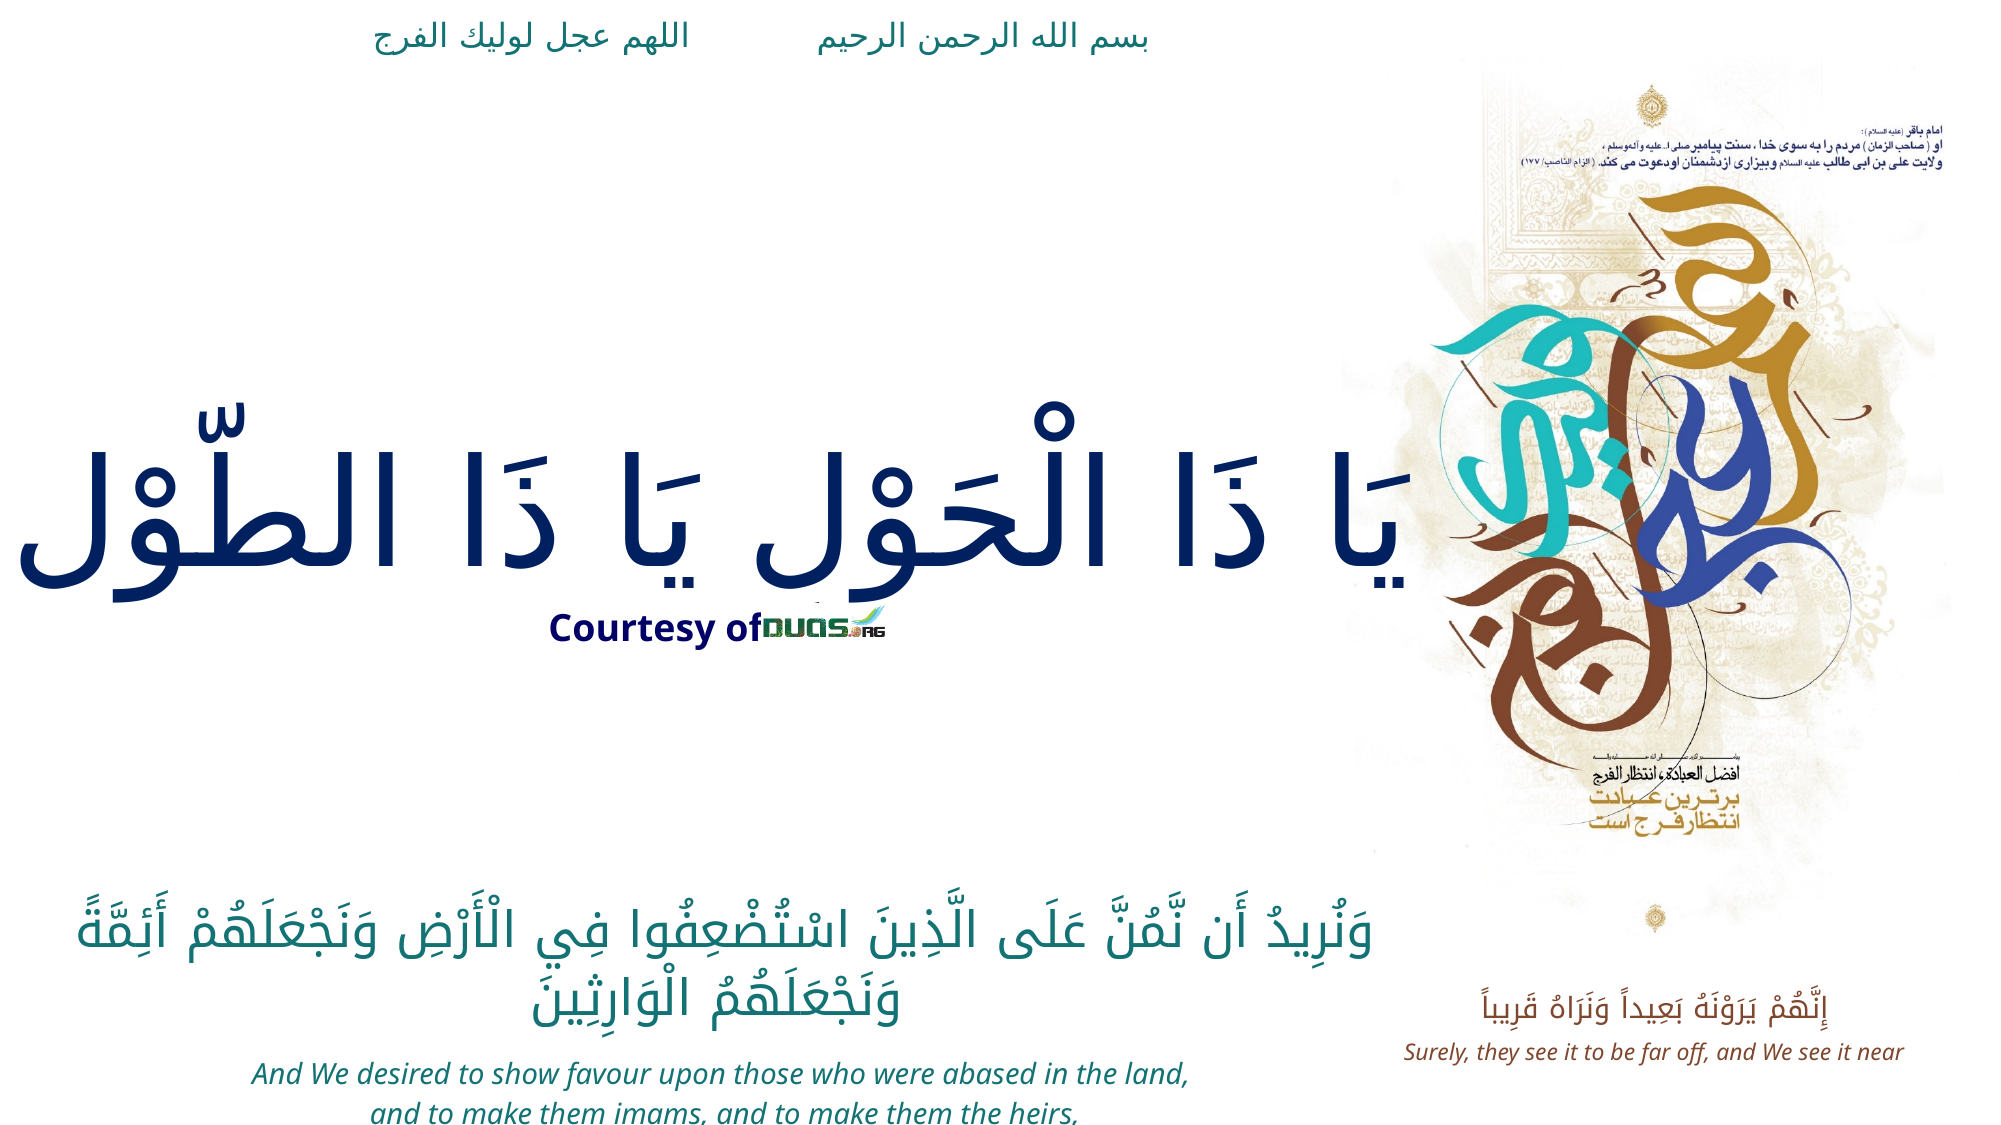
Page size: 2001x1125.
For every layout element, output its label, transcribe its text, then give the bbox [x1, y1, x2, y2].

text_box وَنُرِيدُ أَن نَّمُنَّ عَلَى الَّذِينَ اسْتُضْعِفُوا فِي الْأَرْضِ وَنَجْعَلَهُمْ أَئِمَّةً وَنَجْعَلَهُمُ الْوَارِثِينَ ‎And We desired to show favour upon those who were abased in the land, and to make them imams, and to make them the heirs, (Surah Qasas : 5) [33, 881, 1417, 1125]
text_box إِنَّهُمْ يَرَوْنَهُ بَعِيداً وَنَرَاهُ قَرِيباً Surely, they see it to be far off, and We see it near [1366, 964, 1943, 1073]
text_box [477, 596, 906, 658]
text_box يَا ذَا الْحَوْلِ يَا ذَا الطّوْل [0, 408, 1337, 604]
text_box بسم الله الرحمن الرحيم اللهم عجل لوليك الفرج [357, 7, 1166, 62]
picture [1342, 54, 1967, 938]
